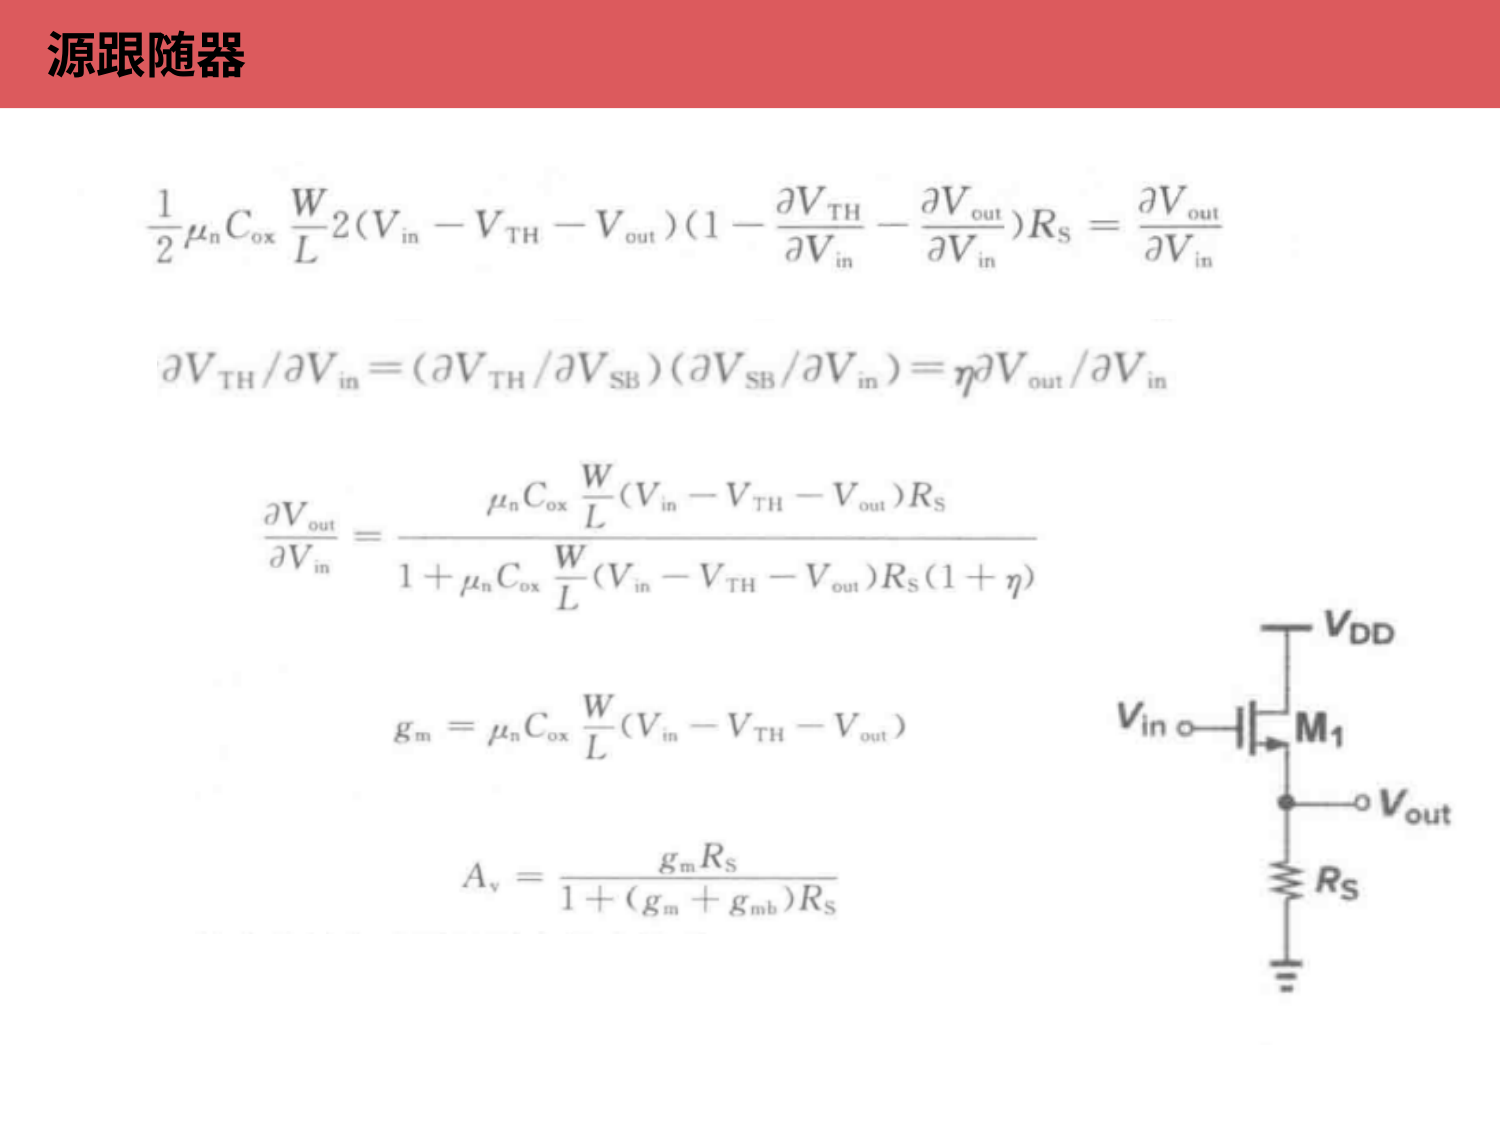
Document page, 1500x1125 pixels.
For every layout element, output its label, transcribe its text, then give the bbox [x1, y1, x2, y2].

text_box [0, 0, 1500, 109]
text_box 源跟随器 [31, 16, 750, 91]
picture [77, 161, 1301, 296]
picture [195, 446, 1497, 1045]
picture [156, 319, 1177, 415]
